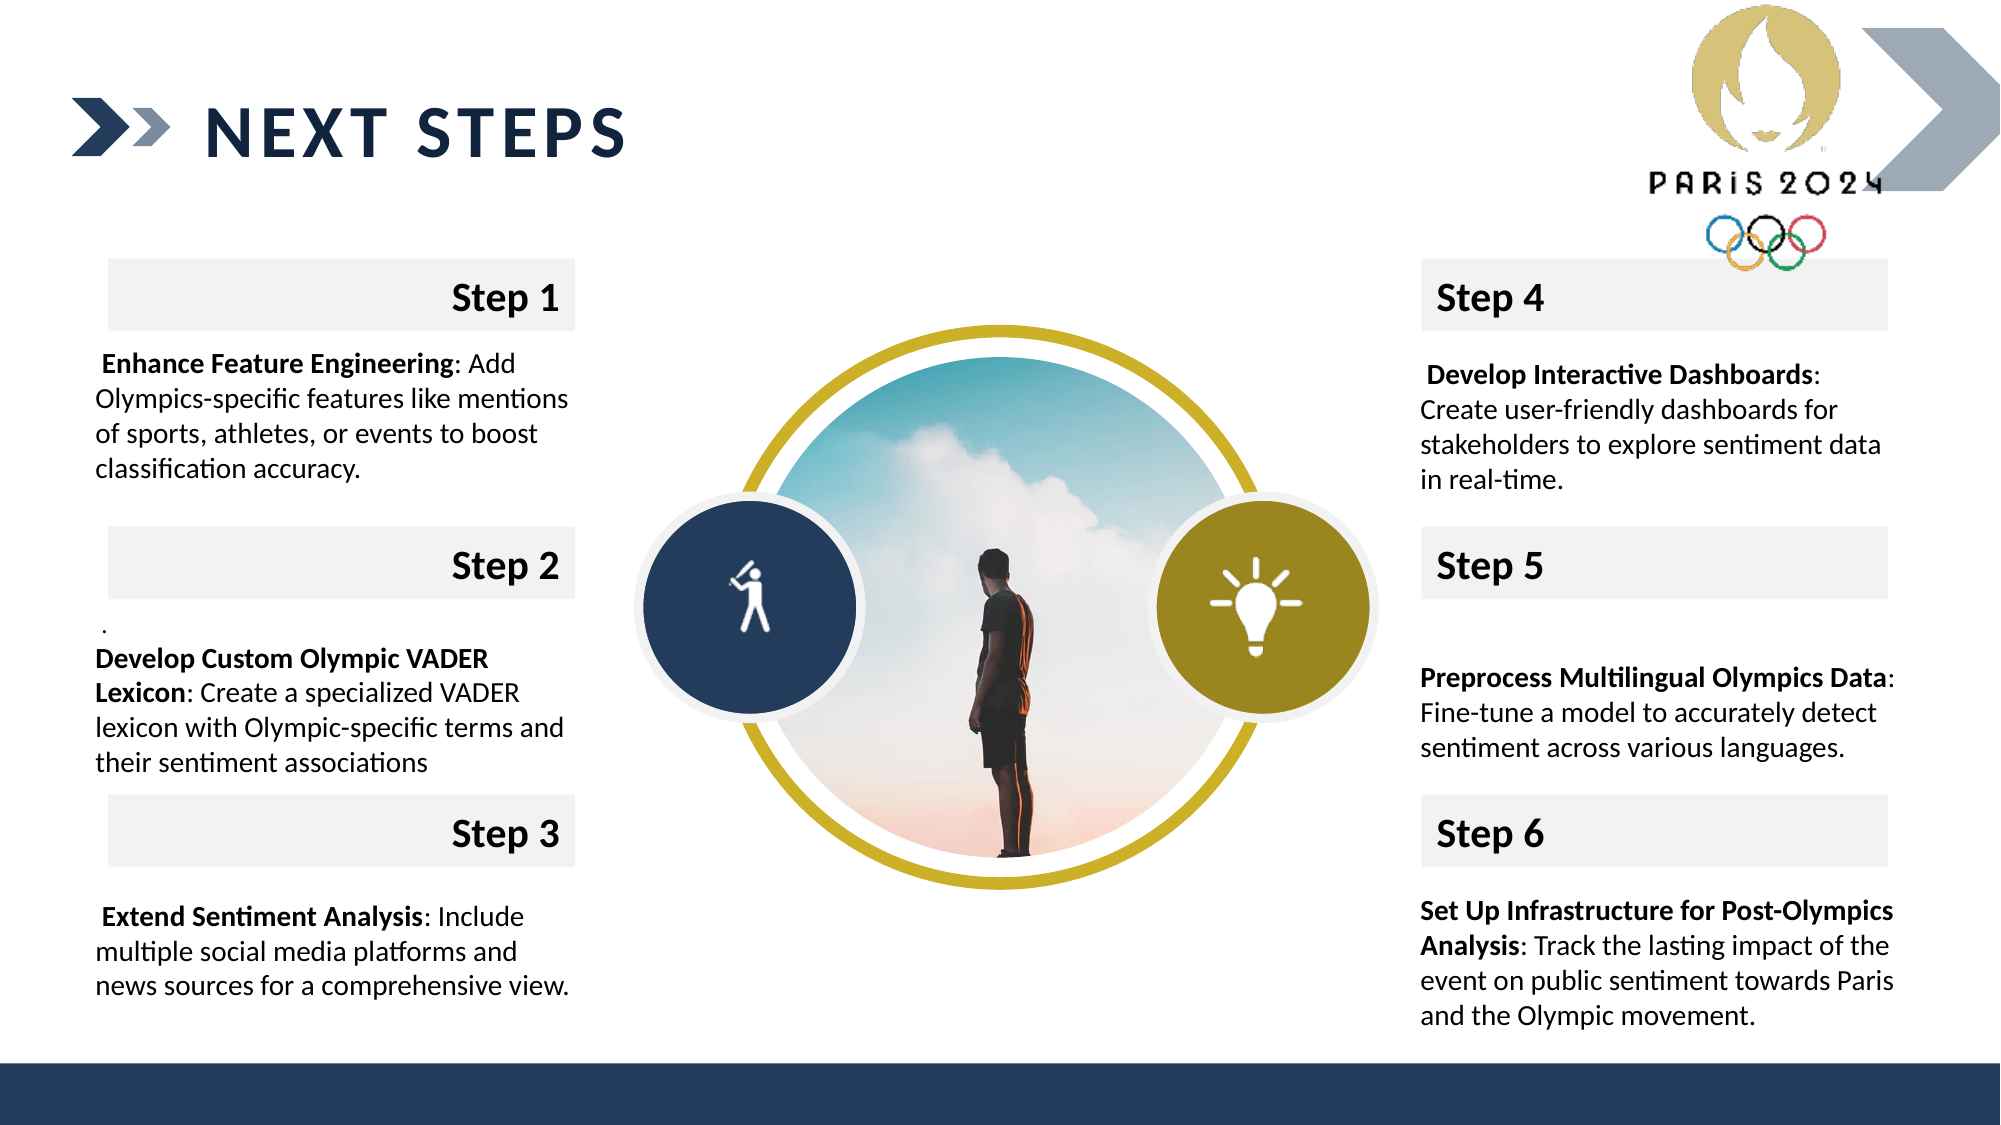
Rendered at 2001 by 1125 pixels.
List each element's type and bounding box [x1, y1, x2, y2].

text_box [1405, 258, 1956, 1107]
picture [1209, 557, 1303, 658]
text_box [71, 27, 1639, 222]
picture [1644, 0, 1889, 279]
text_box [0, 1061, 2000, 1125]
text_box [1894, 27, 2000, 222]
text_box [638, 330, 1375, 884]
picture [709, 557, 790, 638]
text_box [80, 258, 592, 1011]
